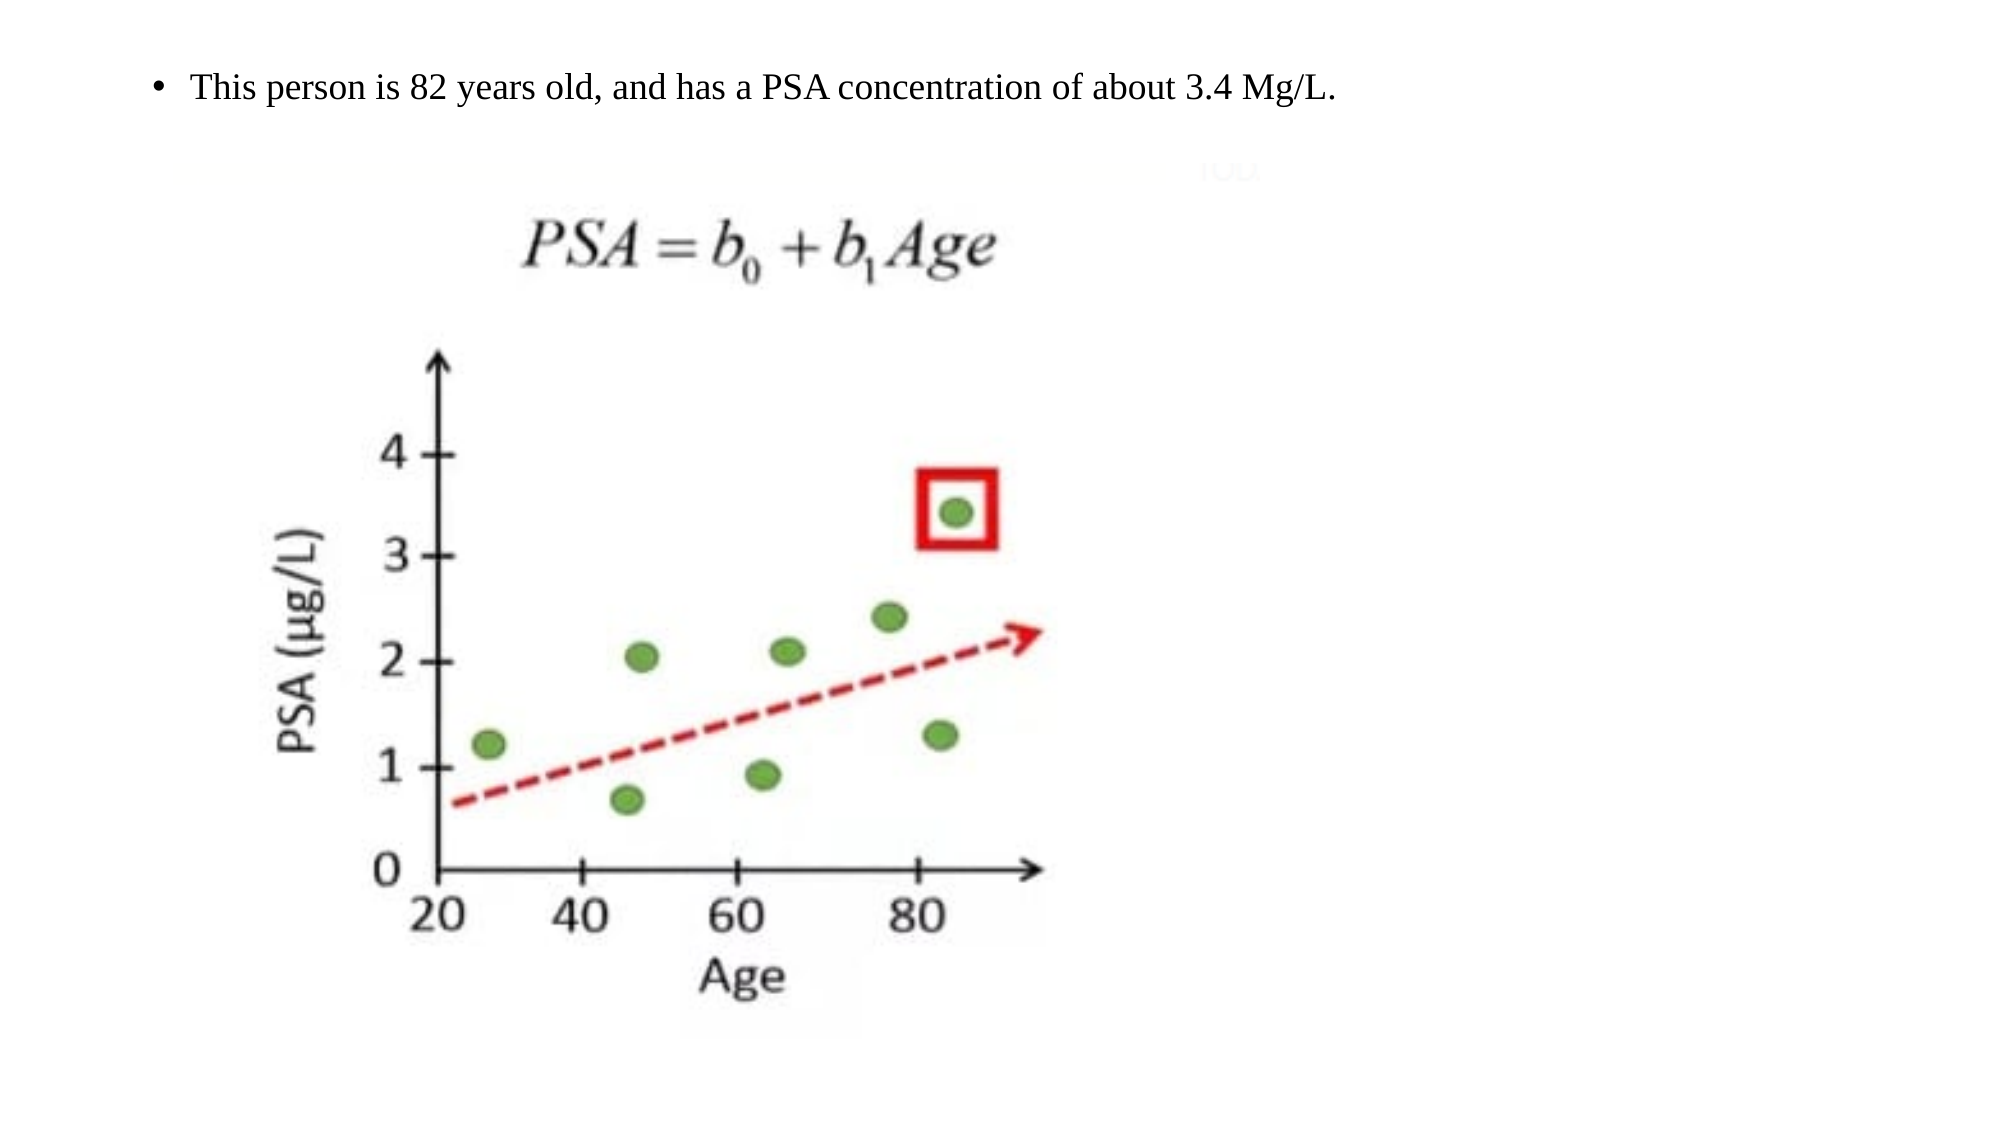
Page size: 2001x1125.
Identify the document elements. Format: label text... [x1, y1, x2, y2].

list This person is 82 years old, and has a PSA concentration of about 3.4 Mg/L. [137, 59, 1863, 1014]
picture [173, 163, 1260, 1039]
